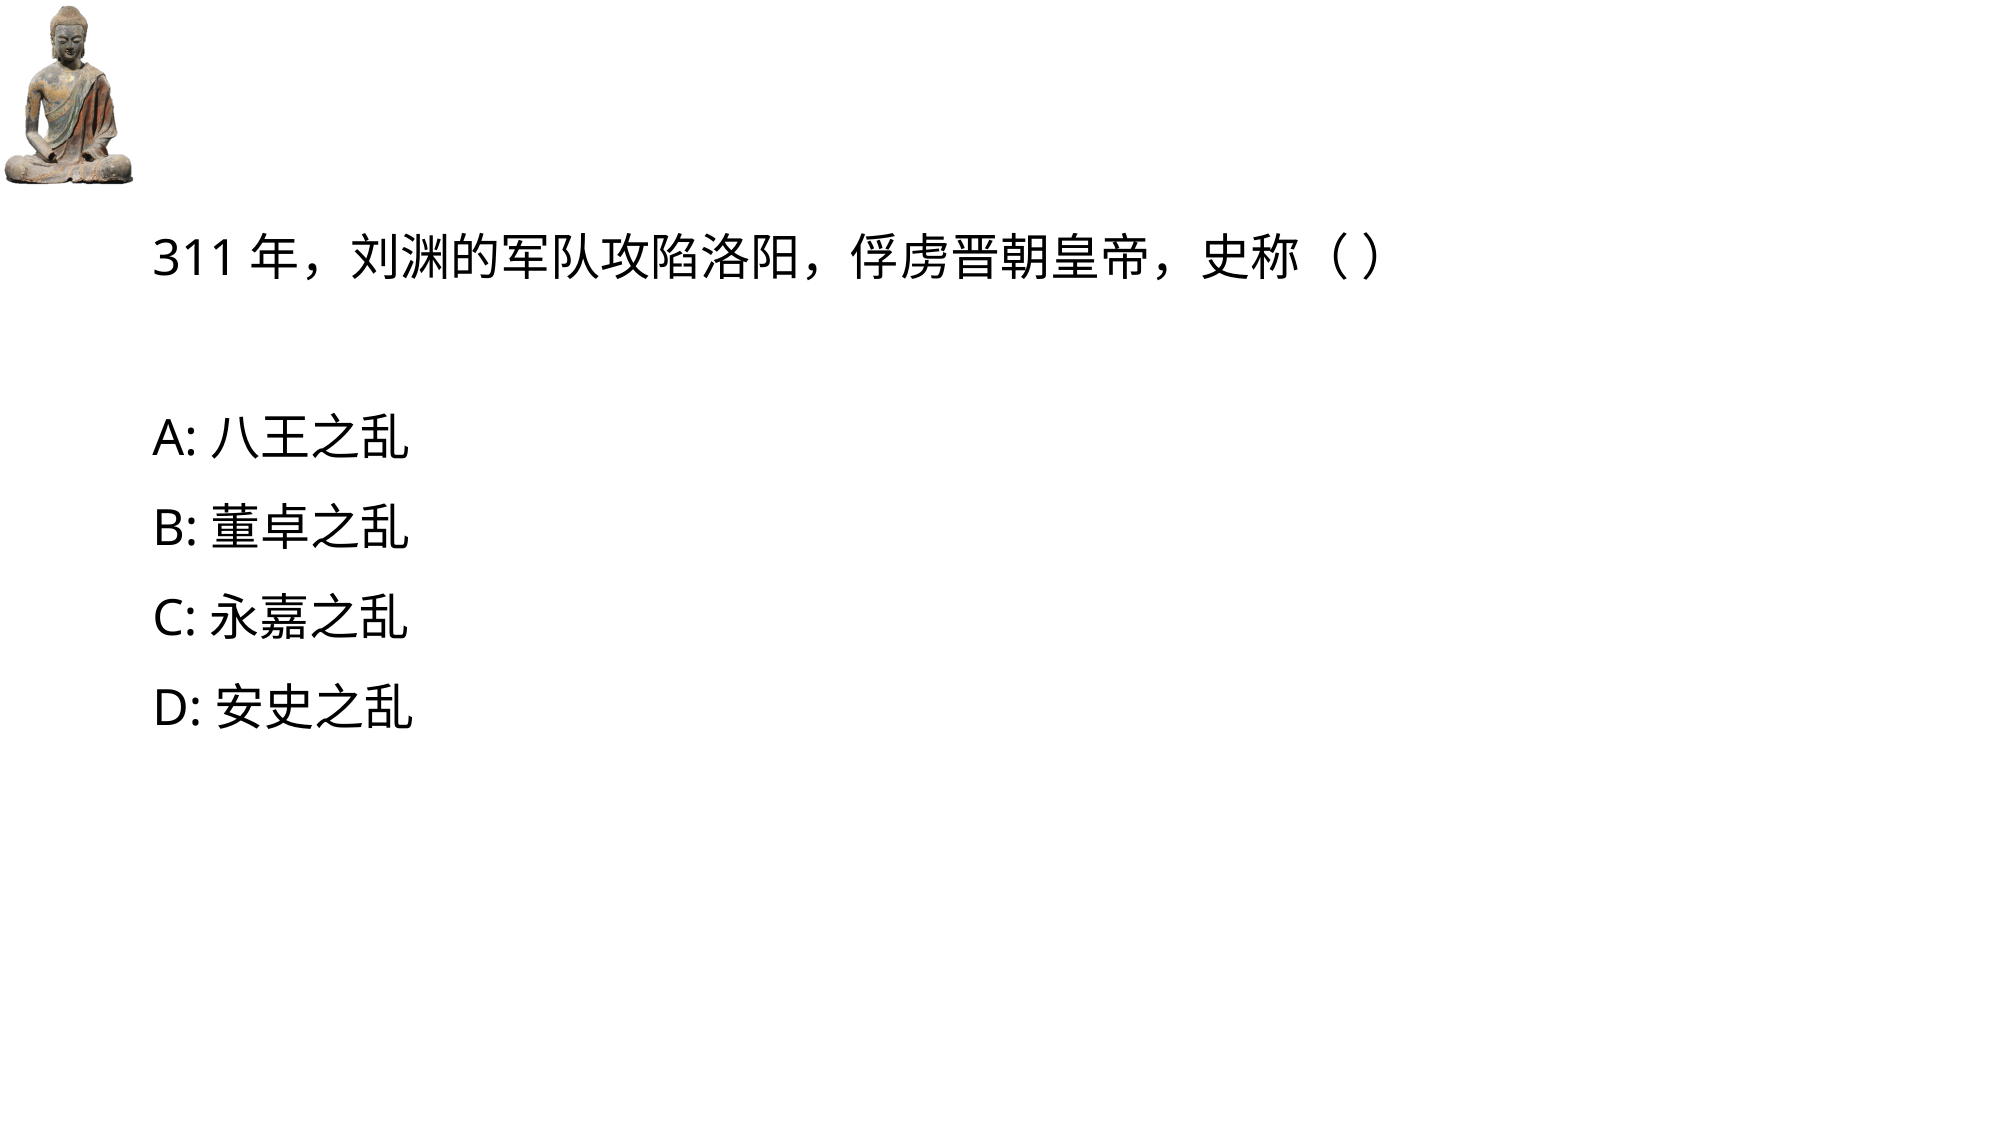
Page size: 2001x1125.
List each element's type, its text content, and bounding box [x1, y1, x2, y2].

list 311年，刘渊的军队攻陷洛阳，俘虏晋朝皇帝，史称（ ） A:八王之乱 B:董卓之乱 C:永嘉之乱 D:安史之乱 [137, 187, 1863, 1014]
picture [0, 2, 138, 196]
